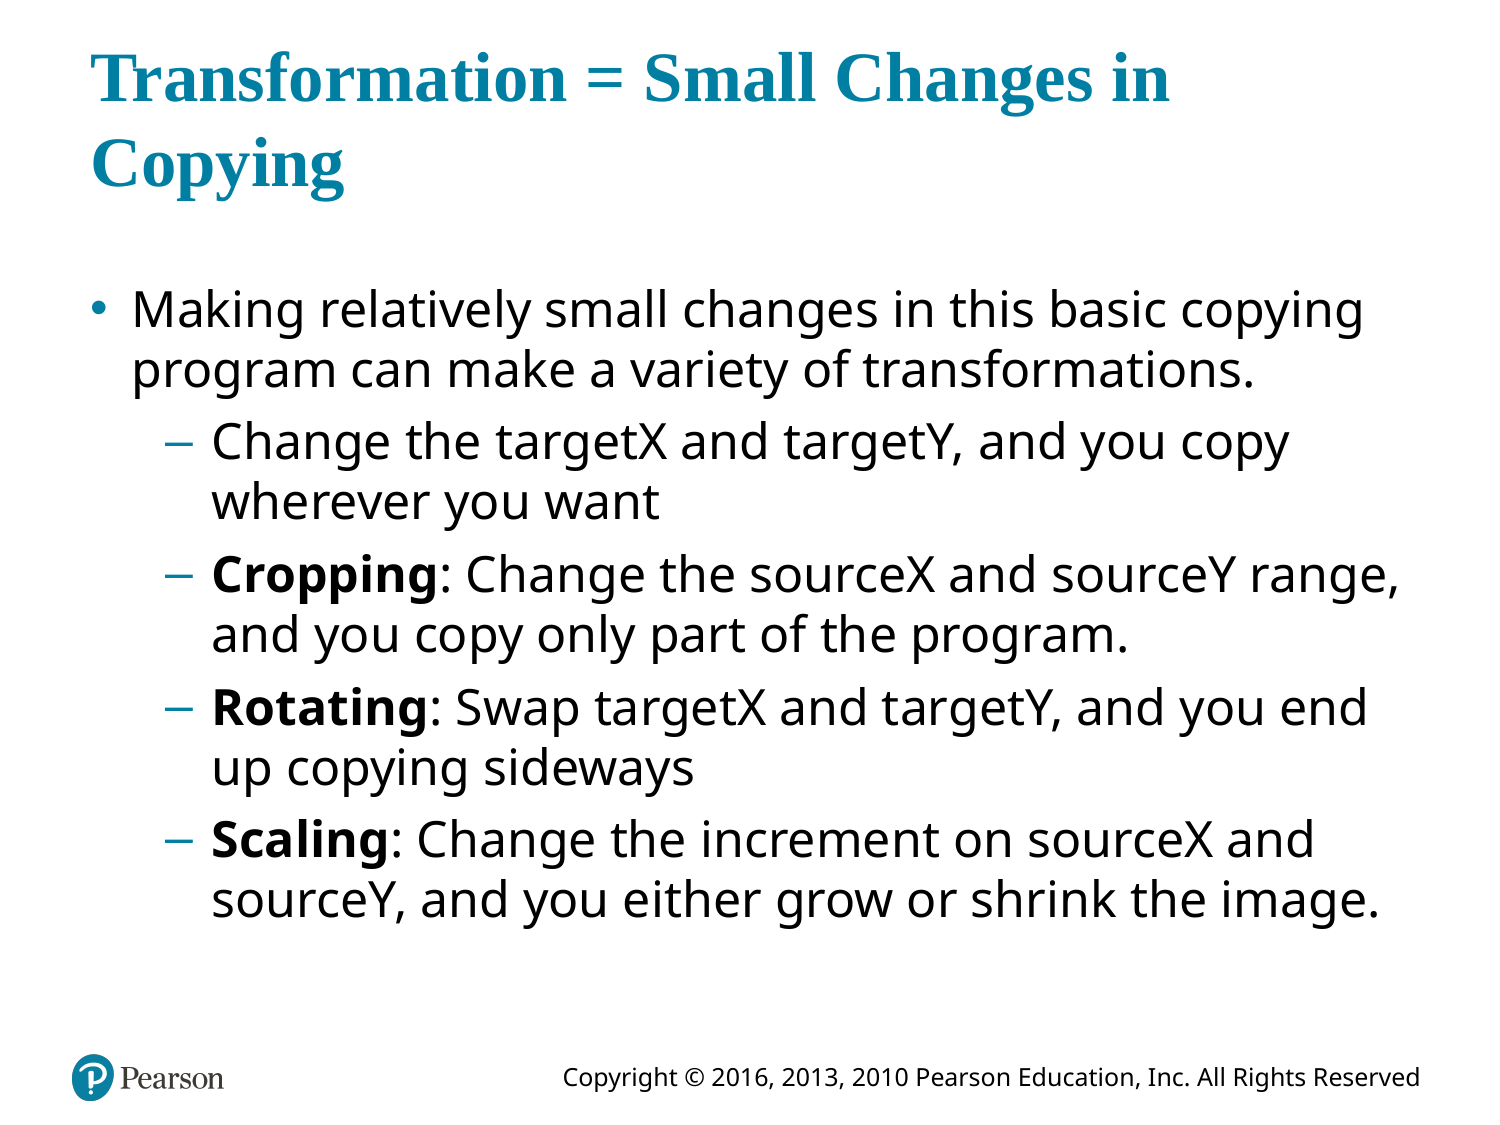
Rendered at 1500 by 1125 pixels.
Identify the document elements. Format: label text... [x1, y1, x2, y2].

picture [80, 1063, 106, 1088]
picture [98, 1054, 224, 1101]
picture [72, 1087, 83, 1101]
list Making relatively small changes in this basic copying program can make a variety of transformations. Change the targetX and targetY, and you copy wherever you want Cropping: Change the sourceX and sourceY range, and you copy only part of the program. Rotating: Swap targetX and targetY, and you end up copying sideways Scaling: Change the increment on sourceX and sourceY, and you either grow or shrink the image. [75, 262, 1425, 943]
picture [72, 1054, 88, 1070]
title Transformation = Small Changes in Copying [75, 0, 1425, 216]
